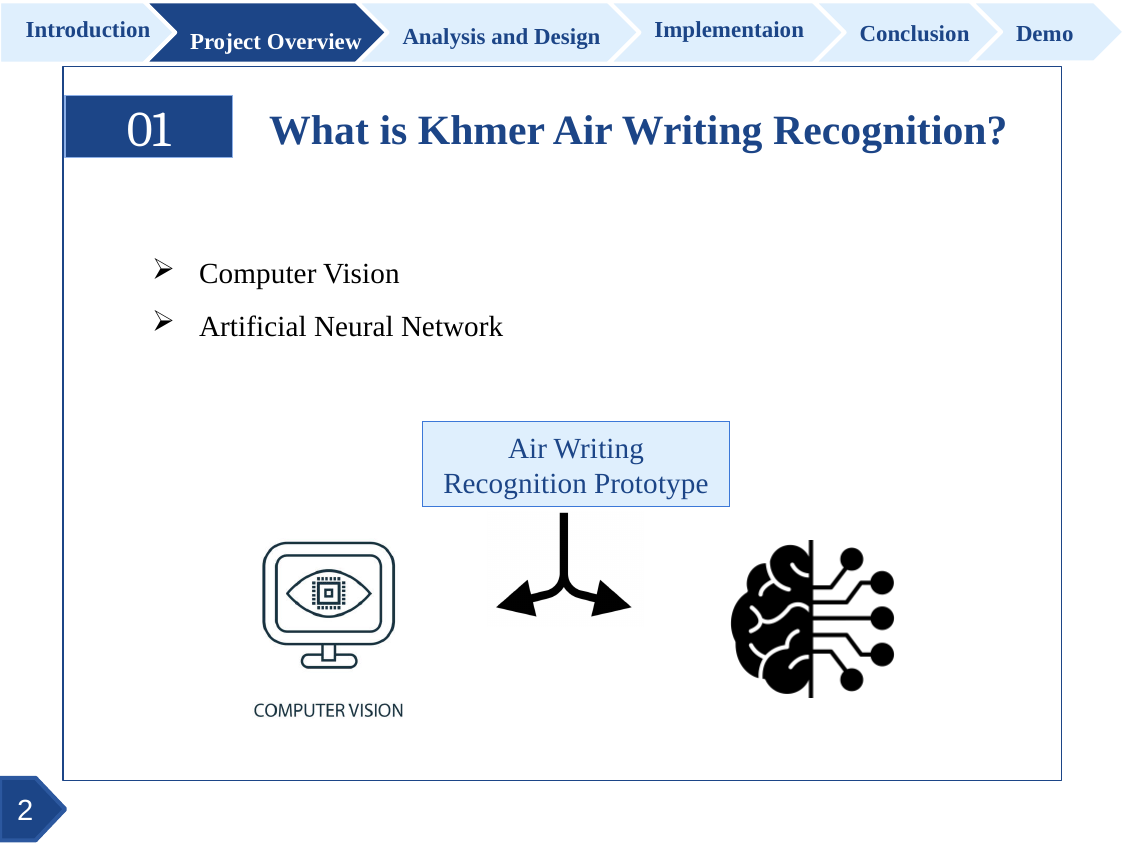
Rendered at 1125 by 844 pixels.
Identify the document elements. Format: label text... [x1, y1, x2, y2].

text_box Computer Vision Artificial Neural Network [137, 229, 1018, 350]
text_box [0, 0, 1125, 64]
picture [723, 539, 901, 698]
picture [487, 511, 644, 627]
text_box 2 [0, 775, 67, 843]
text_box What is Khmer Air Writing Recognition? [254, 95, 1057, 196]
text_box Air Writing Recognition Prototype [422, 421, 730, 507]
picture [219, 511, 447, 727]
title 01 [64, 95, 233, 158]
